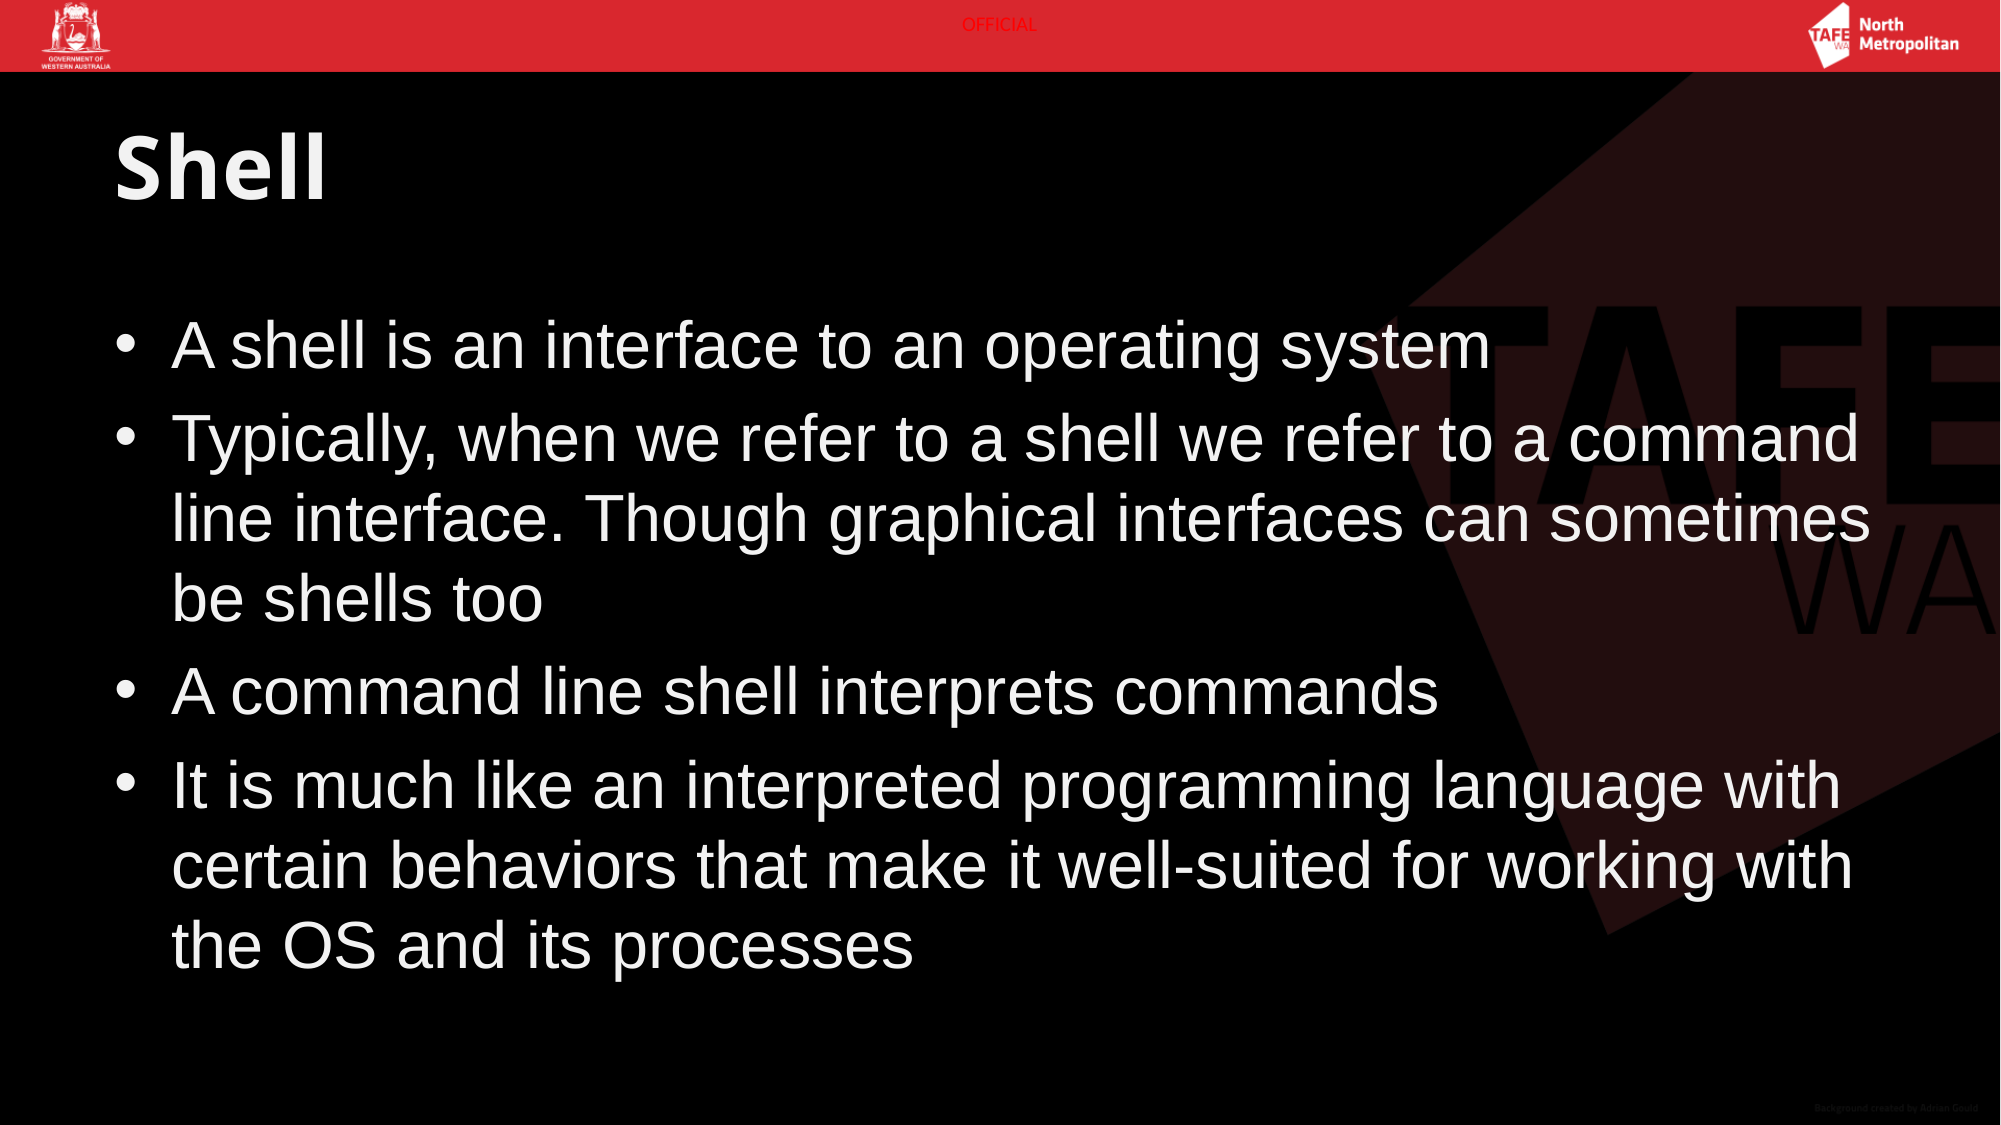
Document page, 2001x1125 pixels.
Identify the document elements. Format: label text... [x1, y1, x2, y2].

list A shell is an interface to an operating system Typically, when we refer to a shell we refer to a command line interface. Though graphical interfaces can sometimes be shells too A command line shell interprets commands It is much like an interpreted programming language with certain behaviors that make it well-suited for working with the OS and its processes [99, 294, 1900, 1043]
title Shell [99, 82, 1900, 247]
picture [0, 0, 2001, 1125]
